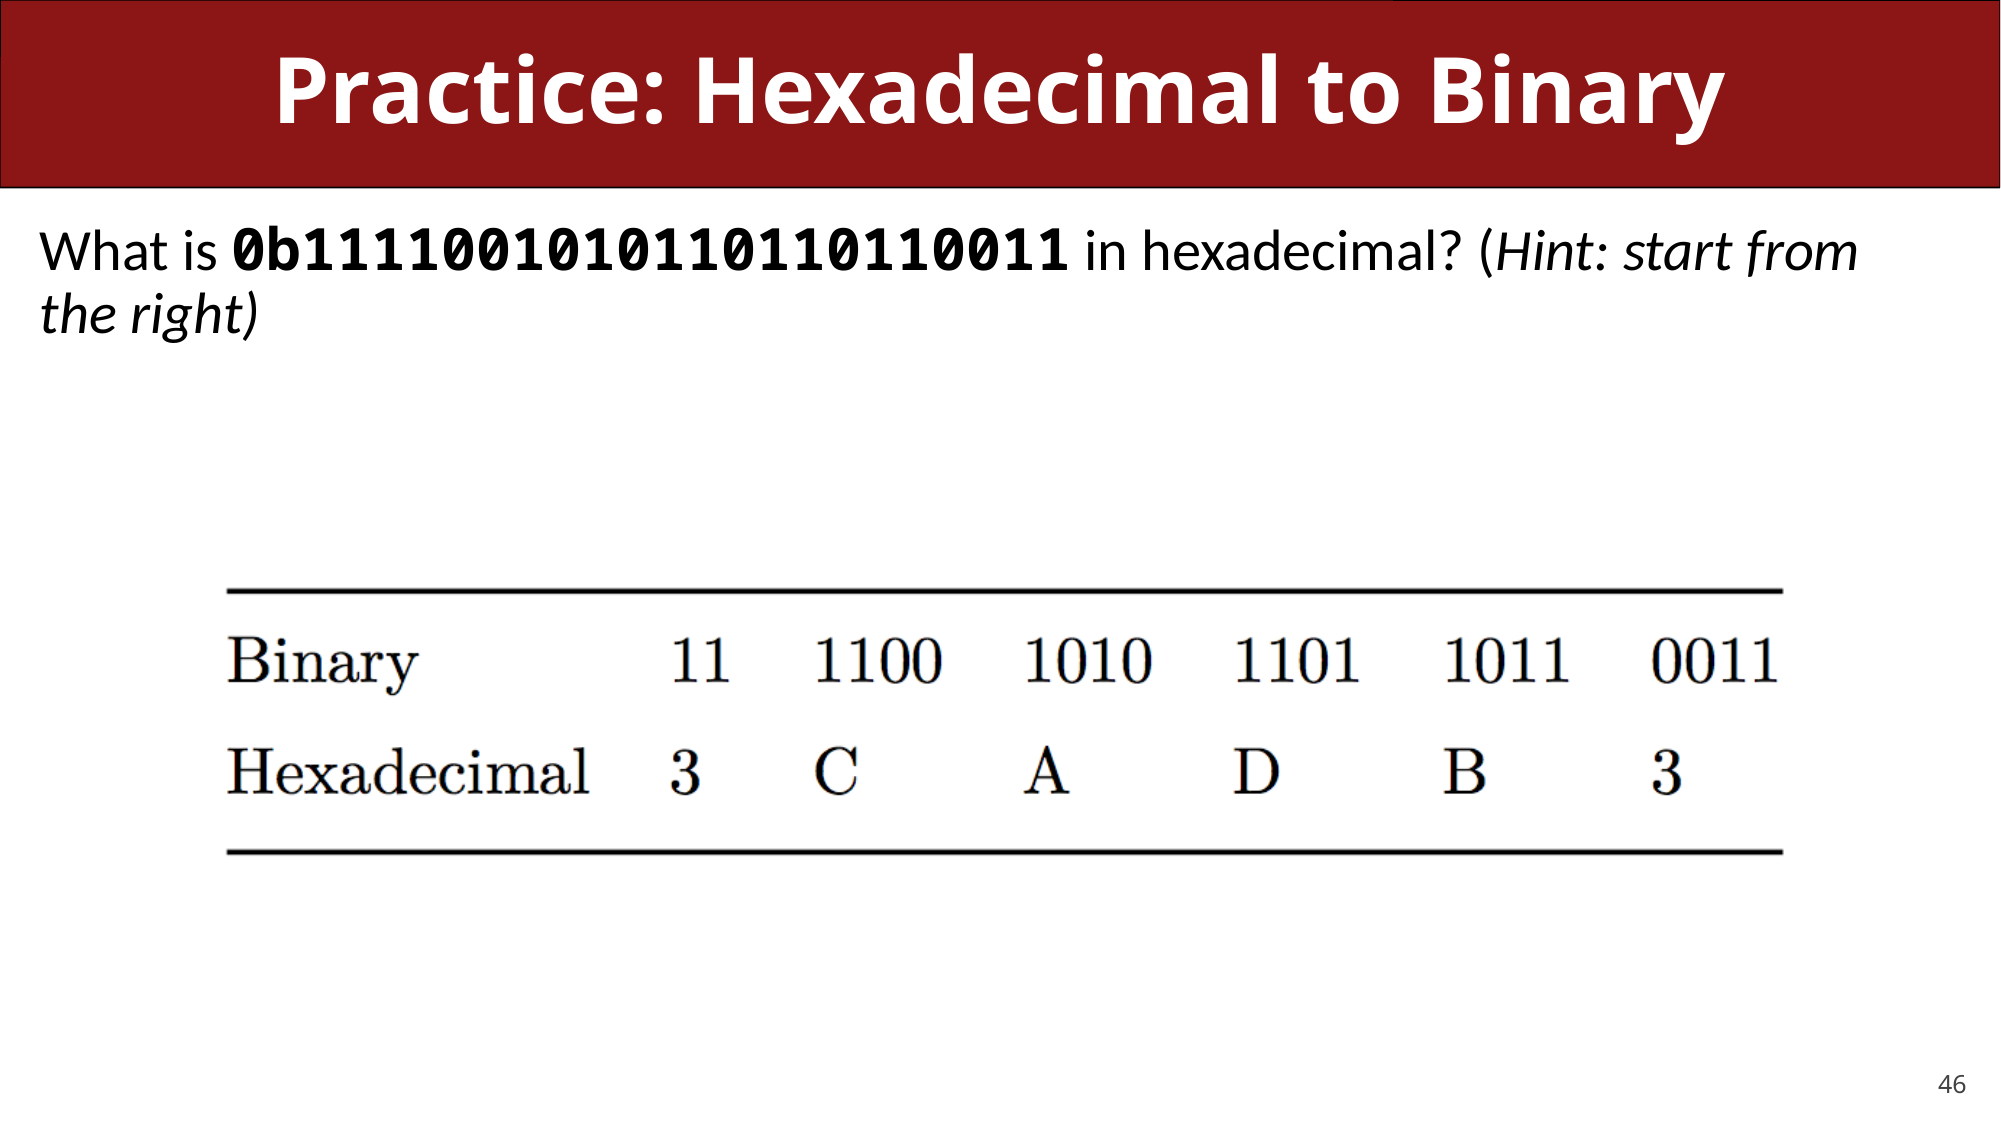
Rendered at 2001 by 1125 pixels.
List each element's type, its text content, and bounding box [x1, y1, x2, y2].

title Practice: Hexadecimal to Binary [75, 0, 1925, 188]
picture [190, 562, 1810, 875]
list What is 0b1111001010110110110011 in hexadecimal? (Hint: start from the right) [24, 212, 1963, 1063]
